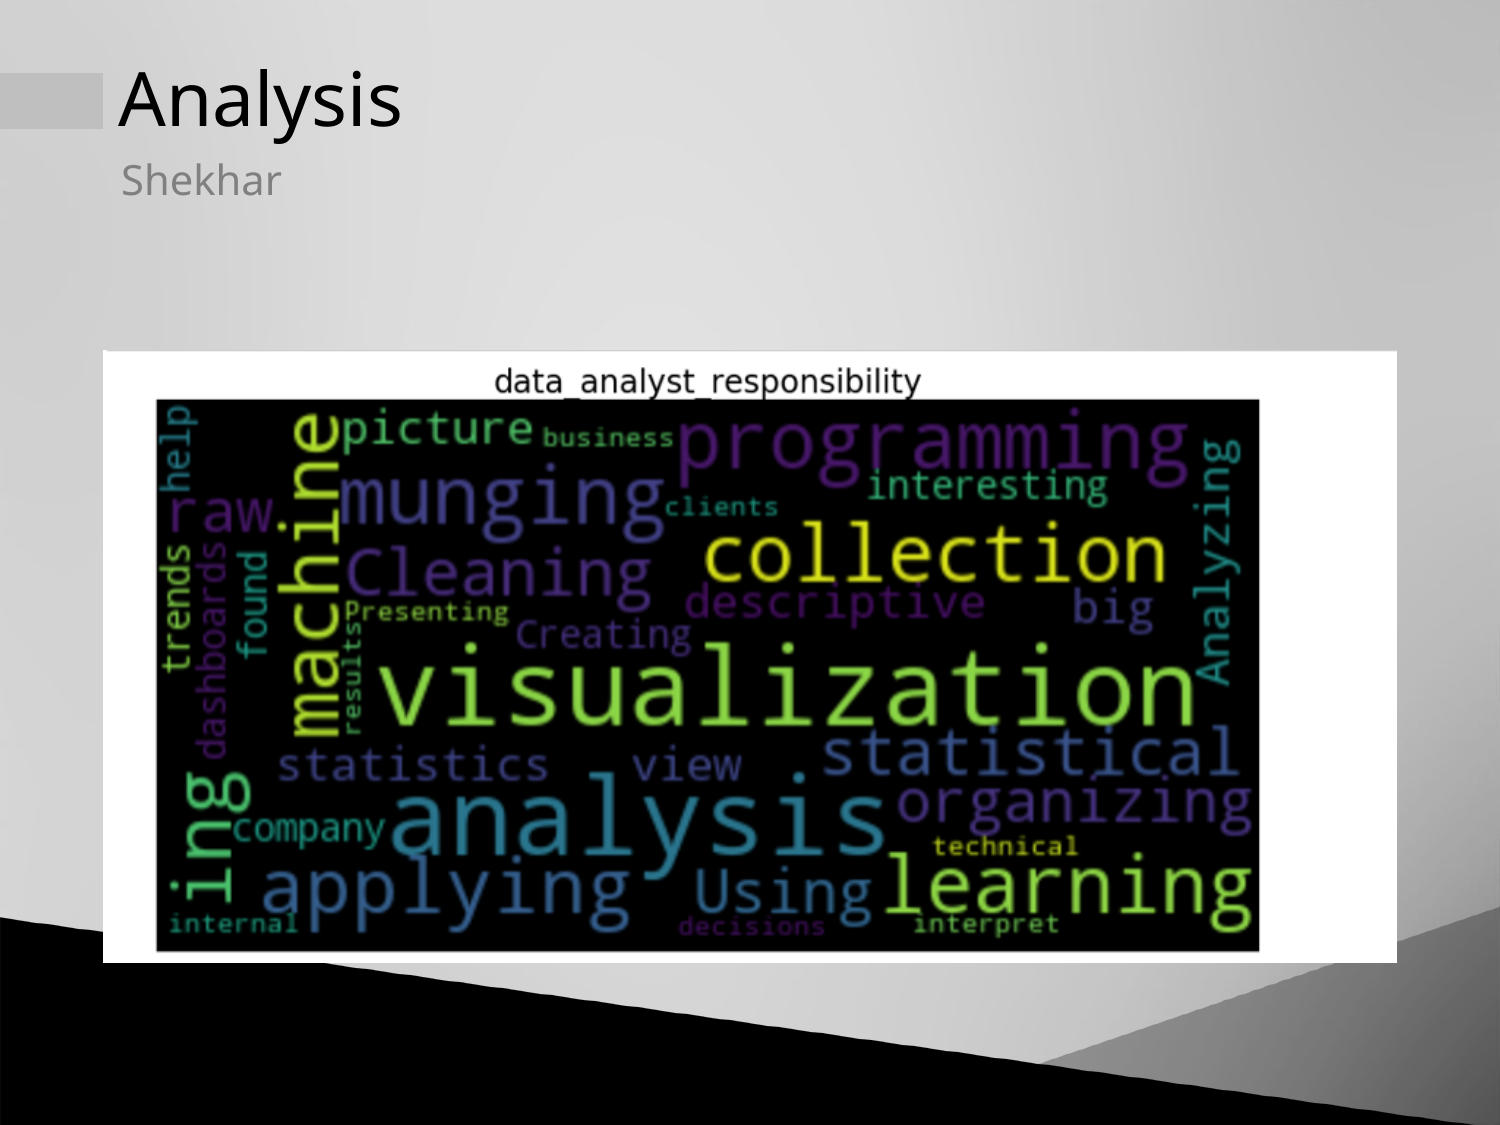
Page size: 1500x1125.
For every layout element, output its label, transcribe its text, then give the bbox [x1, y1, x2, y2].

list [103, 350, 1397, 963]
title Analysis [103, 38, 1397, 166]
text_box Shekhar [106, 146, 369, 212]
picture [0, 0, 1500, 1125]
